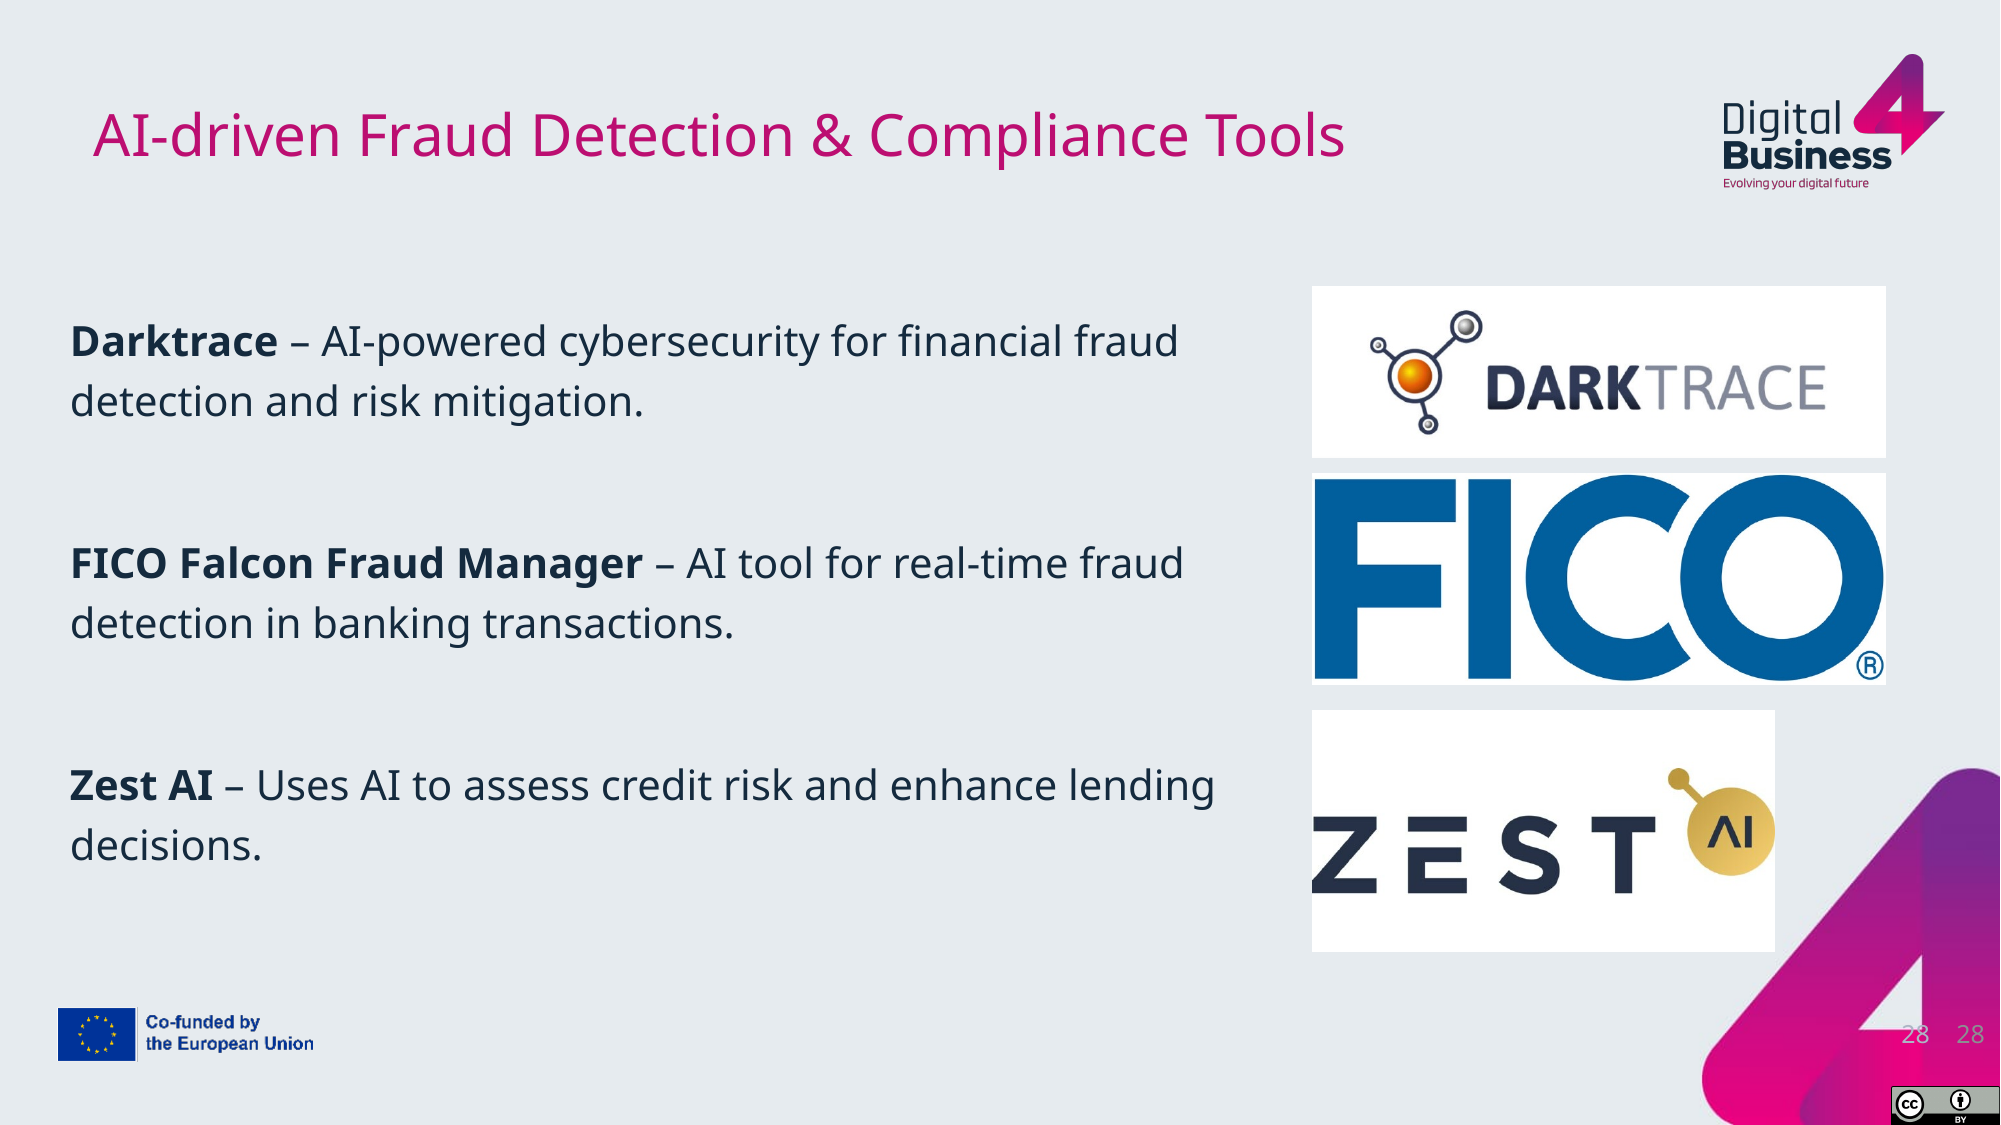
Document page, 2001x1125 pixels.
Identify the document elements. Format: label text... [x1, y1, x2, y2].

picture [0, 0, 2000, 1125]
slide_number 28 [1911, 1005, 2000, 1066]
title AI-driven Fraud Detection & Compliance Tools [54, 6, 1623, 177]
list Darktrace – AI-powered cybersecurity for financial fraud detection and risk mitigation. FICO Falcon Fraud Manager – AI tool for real-time fraud detection in banking transactions. Zest AI – Uses AI to assess credit risk and enhance lending decisions. [54, 226, 1275, 338]
